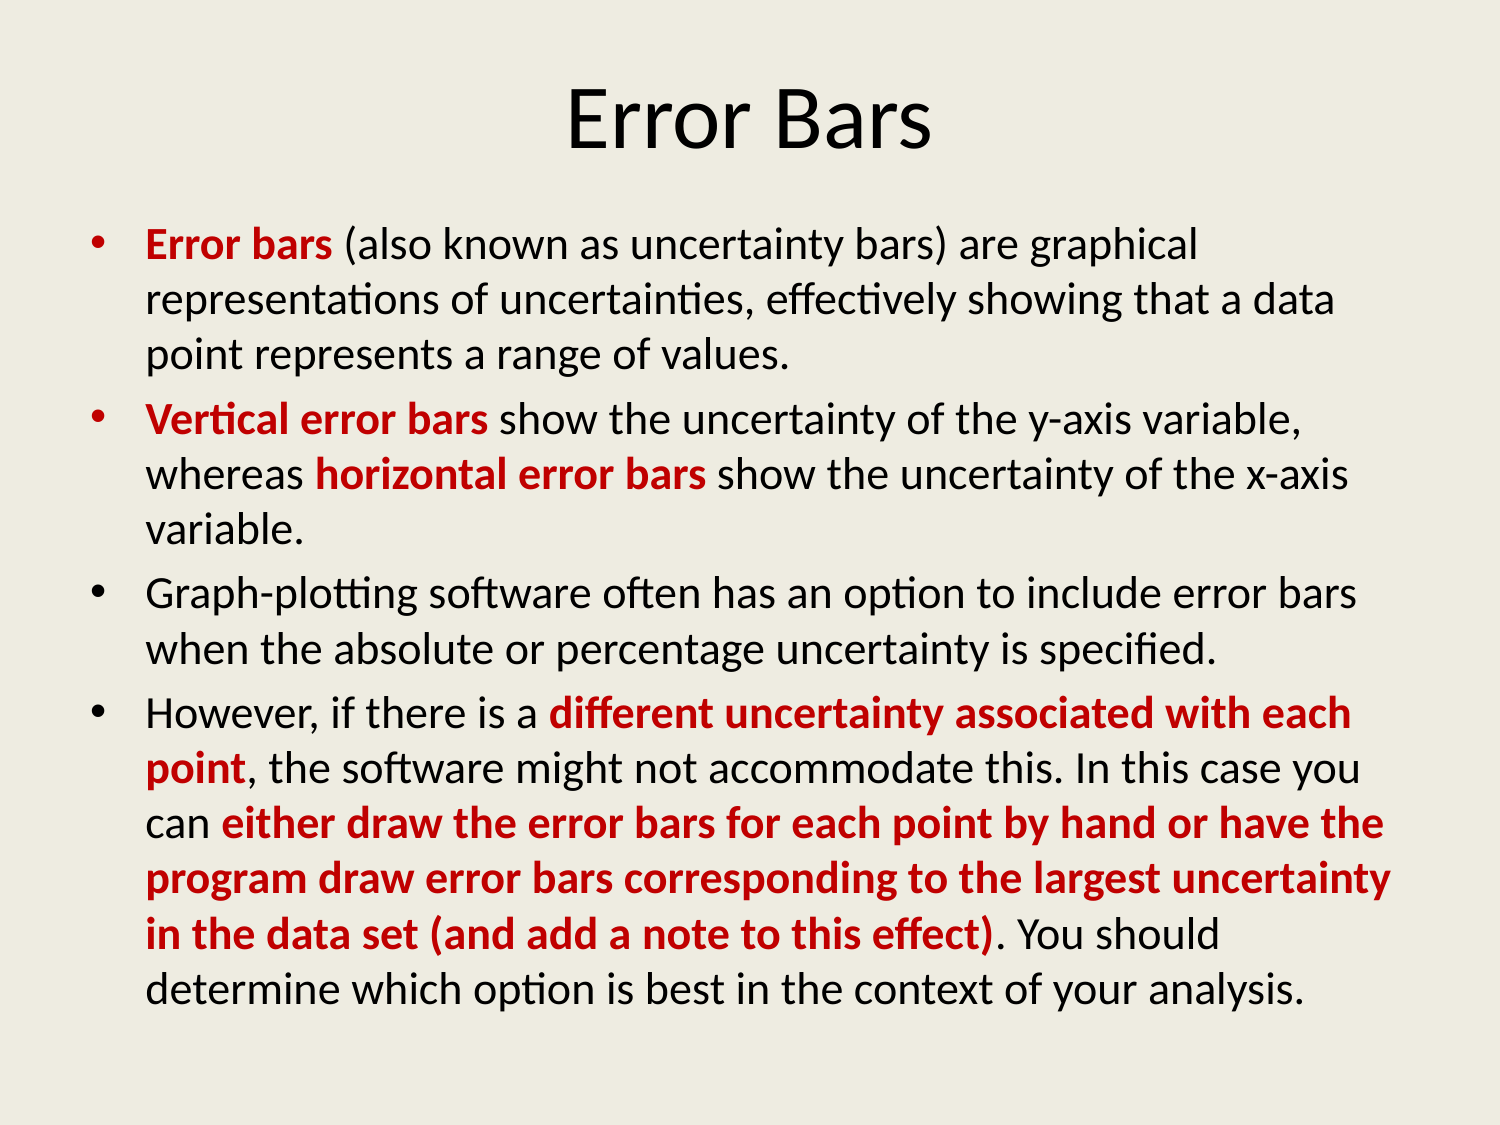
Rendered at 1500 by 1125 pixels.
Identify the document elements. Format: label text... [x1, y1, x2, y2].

list Error bars (also known as uncertainty bars) are graphical representations of uncertainties, effectively showing that a data point represents a range of values. Vertical error bars show the uncertainty of the y-axis variable, whereas horizontal error bars show the uncertainty of the x-axis variable. Graph-plotting software often has an option to include error bars when the absolute or percentage uncertainty is specified. However, if there is a different uncertainty associated with each point, the software might not accommodate this. In this case you can either draw the error bars for each point by hand or have the program draw error bars corresponding to the largest uncertainty in the data set (and add a note to this effect). You should determine which option is best in the context of your analysis. [75, 206, 1425, 1063]
title Error Bars [75, 45, 1425, 179]
